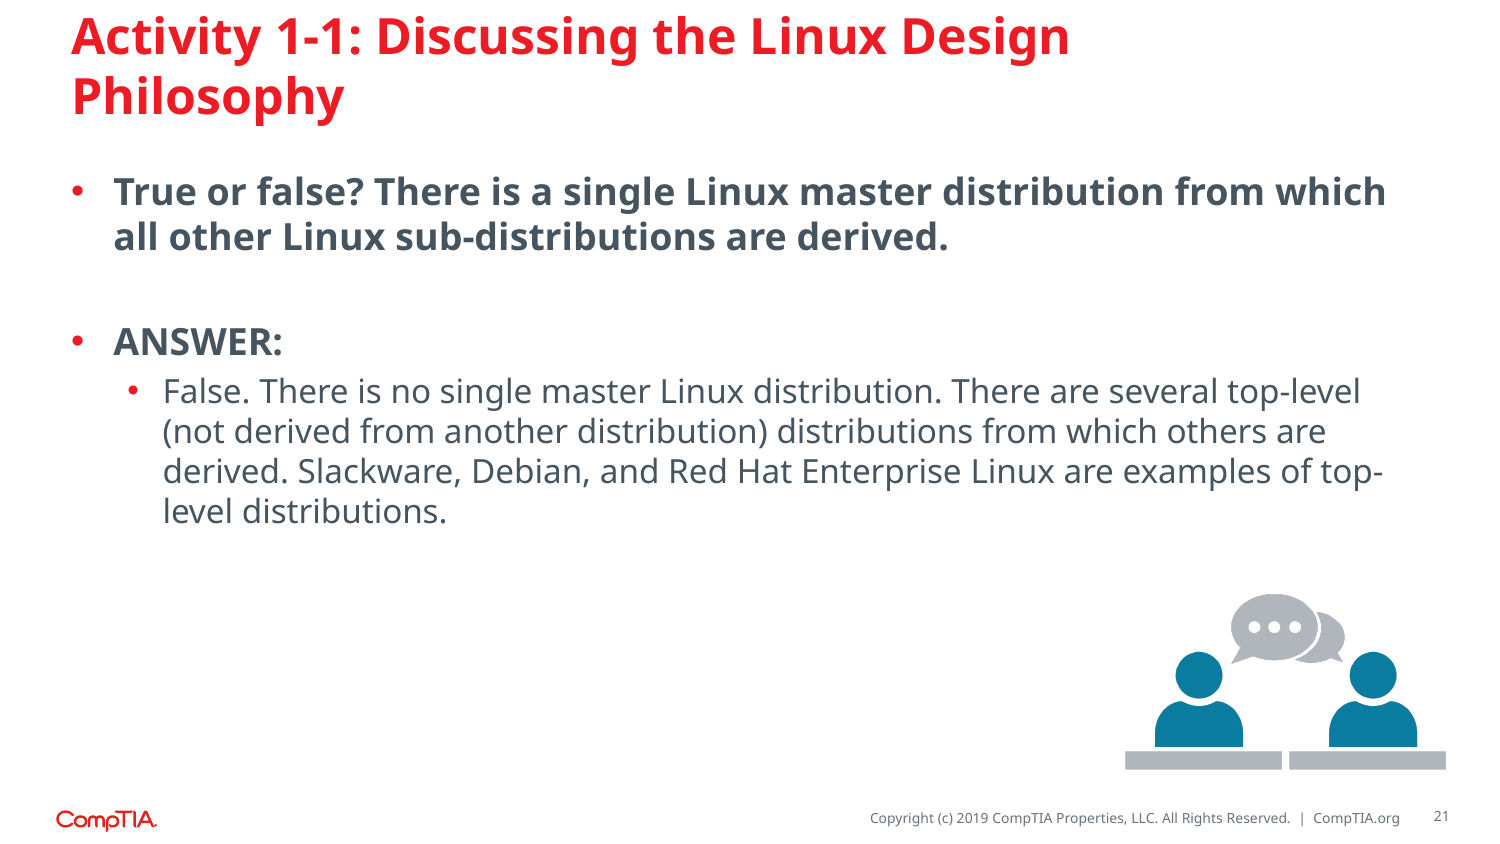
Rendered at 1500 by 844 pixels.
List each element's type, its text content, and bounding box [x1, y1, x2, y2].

title Activity 1-1: Discussing the Linux Design Philosophy [56, 12, 1350, 117]
slide_number 21 [1407, 800, 1450, 835]
picture [1124, 593, 1446, 770]
list True or false? There is a single Linux master distribution from which all other Linux sub-distributions are derived. ANSWER: False. There is no single master Linux distribution. There are several top-level (not derived from another distribution) distributions from which others are derived. Slackware, Debian, and Red Hat Enterprise Linux are examples of top-level distributions. [56, 160, 1444, 768]
